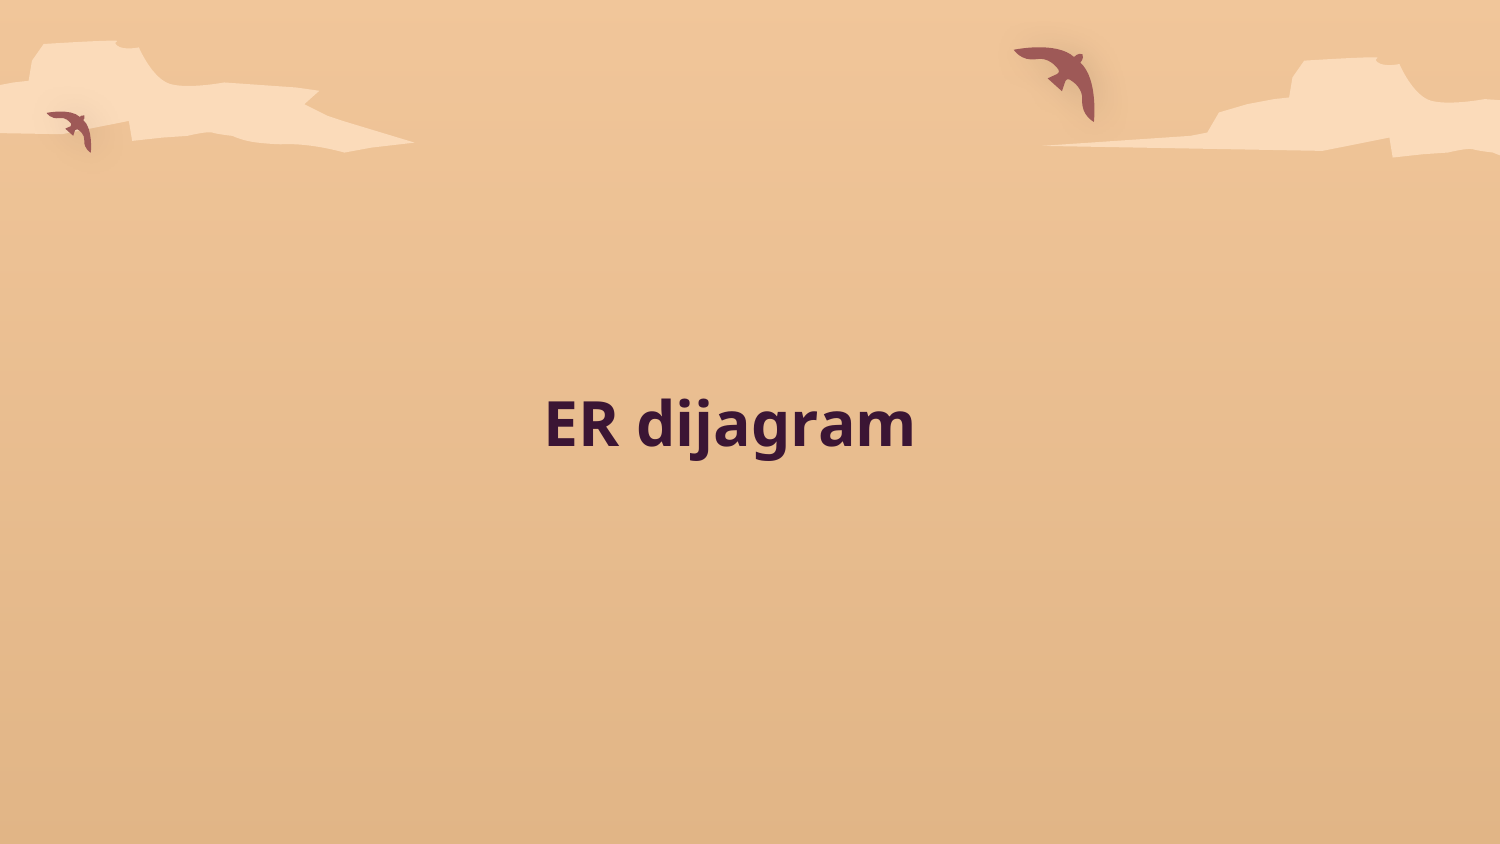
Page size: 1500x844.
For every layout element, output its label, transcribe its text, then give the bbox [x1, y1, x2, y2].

title ER dijagram [97, 369, 1364, 475]
